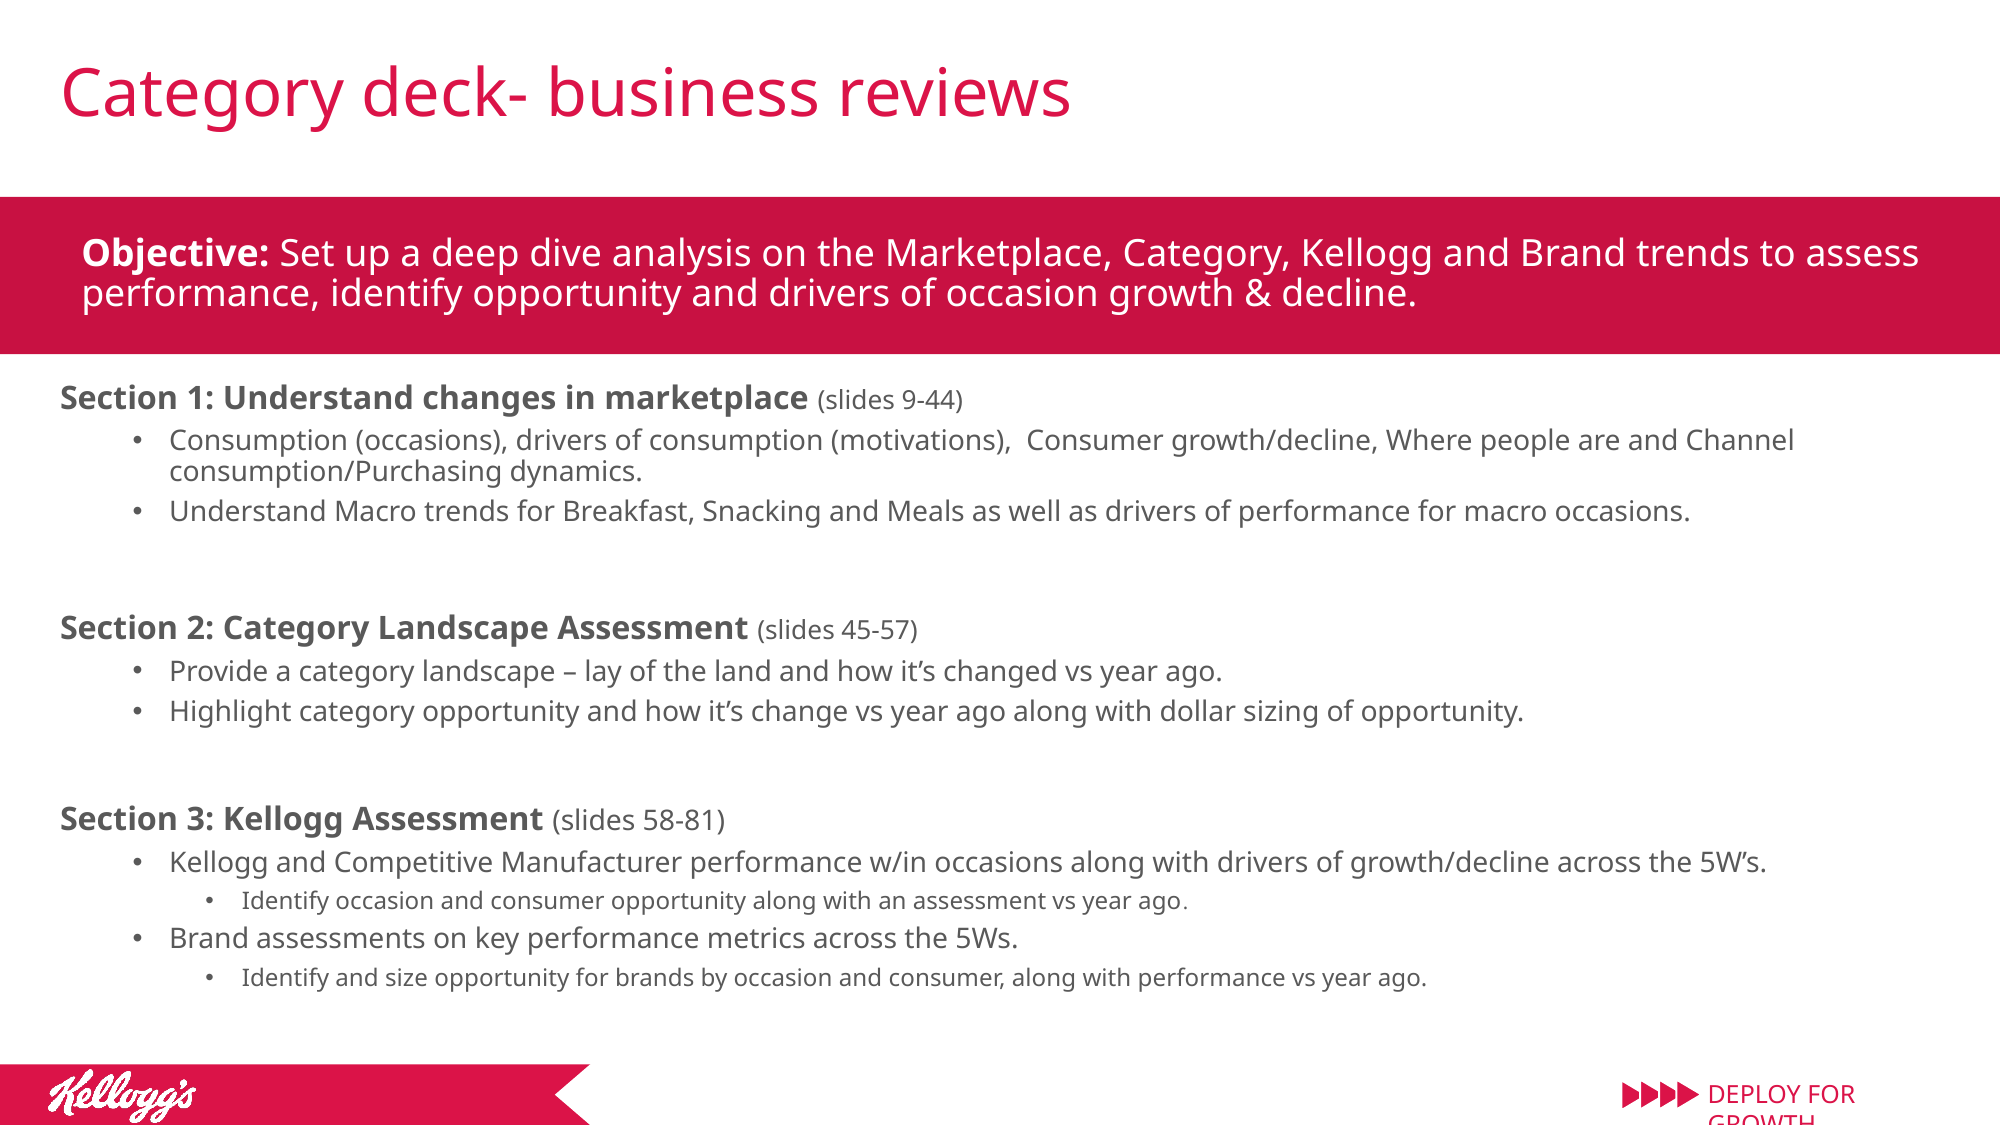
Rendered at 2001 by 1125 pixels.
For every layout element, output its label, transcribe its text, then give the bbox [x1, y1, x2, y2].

text_box Objective: Set up a deep dive analysis on the Marketplace, Category, Kellogg and Brand trends to assess performance, identify opportunity and drivers of occasion growth & decline. [66, 196, 1937, 353]
text_box [0, 196, 2000, 355]
list Category deck- business reviews [45, 45, 1901, 146]
list Section 1: Understand changes in marketplace (slides 9-44) Consumption (occasions), drivers of consumption (motivations), Consumer growth/decline, Where people are and Channel consumption/Purchasing dynamics. Understand Macro trends for Breakfast, Snacking and Meals as well as drivers of performance for macro occasions. Section 2: Category Landscape Assessment (slides 45-57) Provide a category landscape – lay of the land and how it’s changed vs year ago. Highlight category opportunity and how it’s change vs year ago along with dollar sizing of opportunity. Section 3: Kellogg Assessment (slides 58-81) Kellogg and Competitive Manufacturer performance w/in occasions along with drivers of growth/decline across the 5W’s. Identify occasion and consumer opportunity along with an assessment vs year ago. Brand assessments on key performance metrics across the 5Ws. Identify and size opportunity for brands by occasion and consumer, along with performance vs year ago. [45, 373, 1844, 1002]
